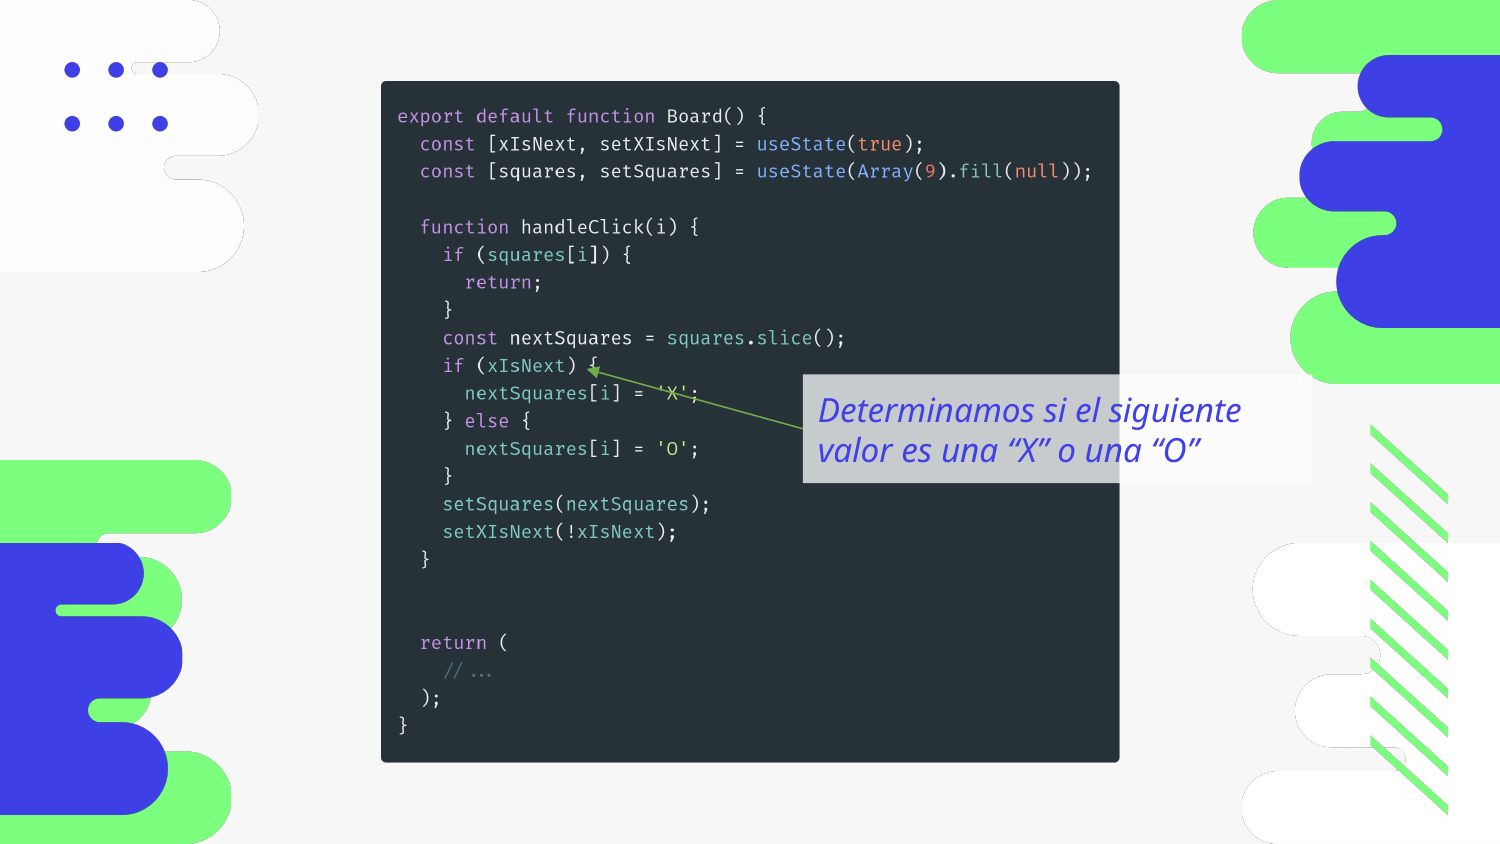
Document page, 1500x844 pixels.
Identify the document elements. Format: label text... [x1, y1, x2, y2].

picture [324, 24, 1176, 819]
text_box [586, 368, 804, 430]
picture [1241, 425, 1500, 844]
picture [0, 0, 259, 272]
text_box Determinamos si el siguiente valor es una “X” o una “O” [1180, 374, 1313, 484]
picture [0, 460, 232, 844]
picture [1241, 0, 1500, 384]
